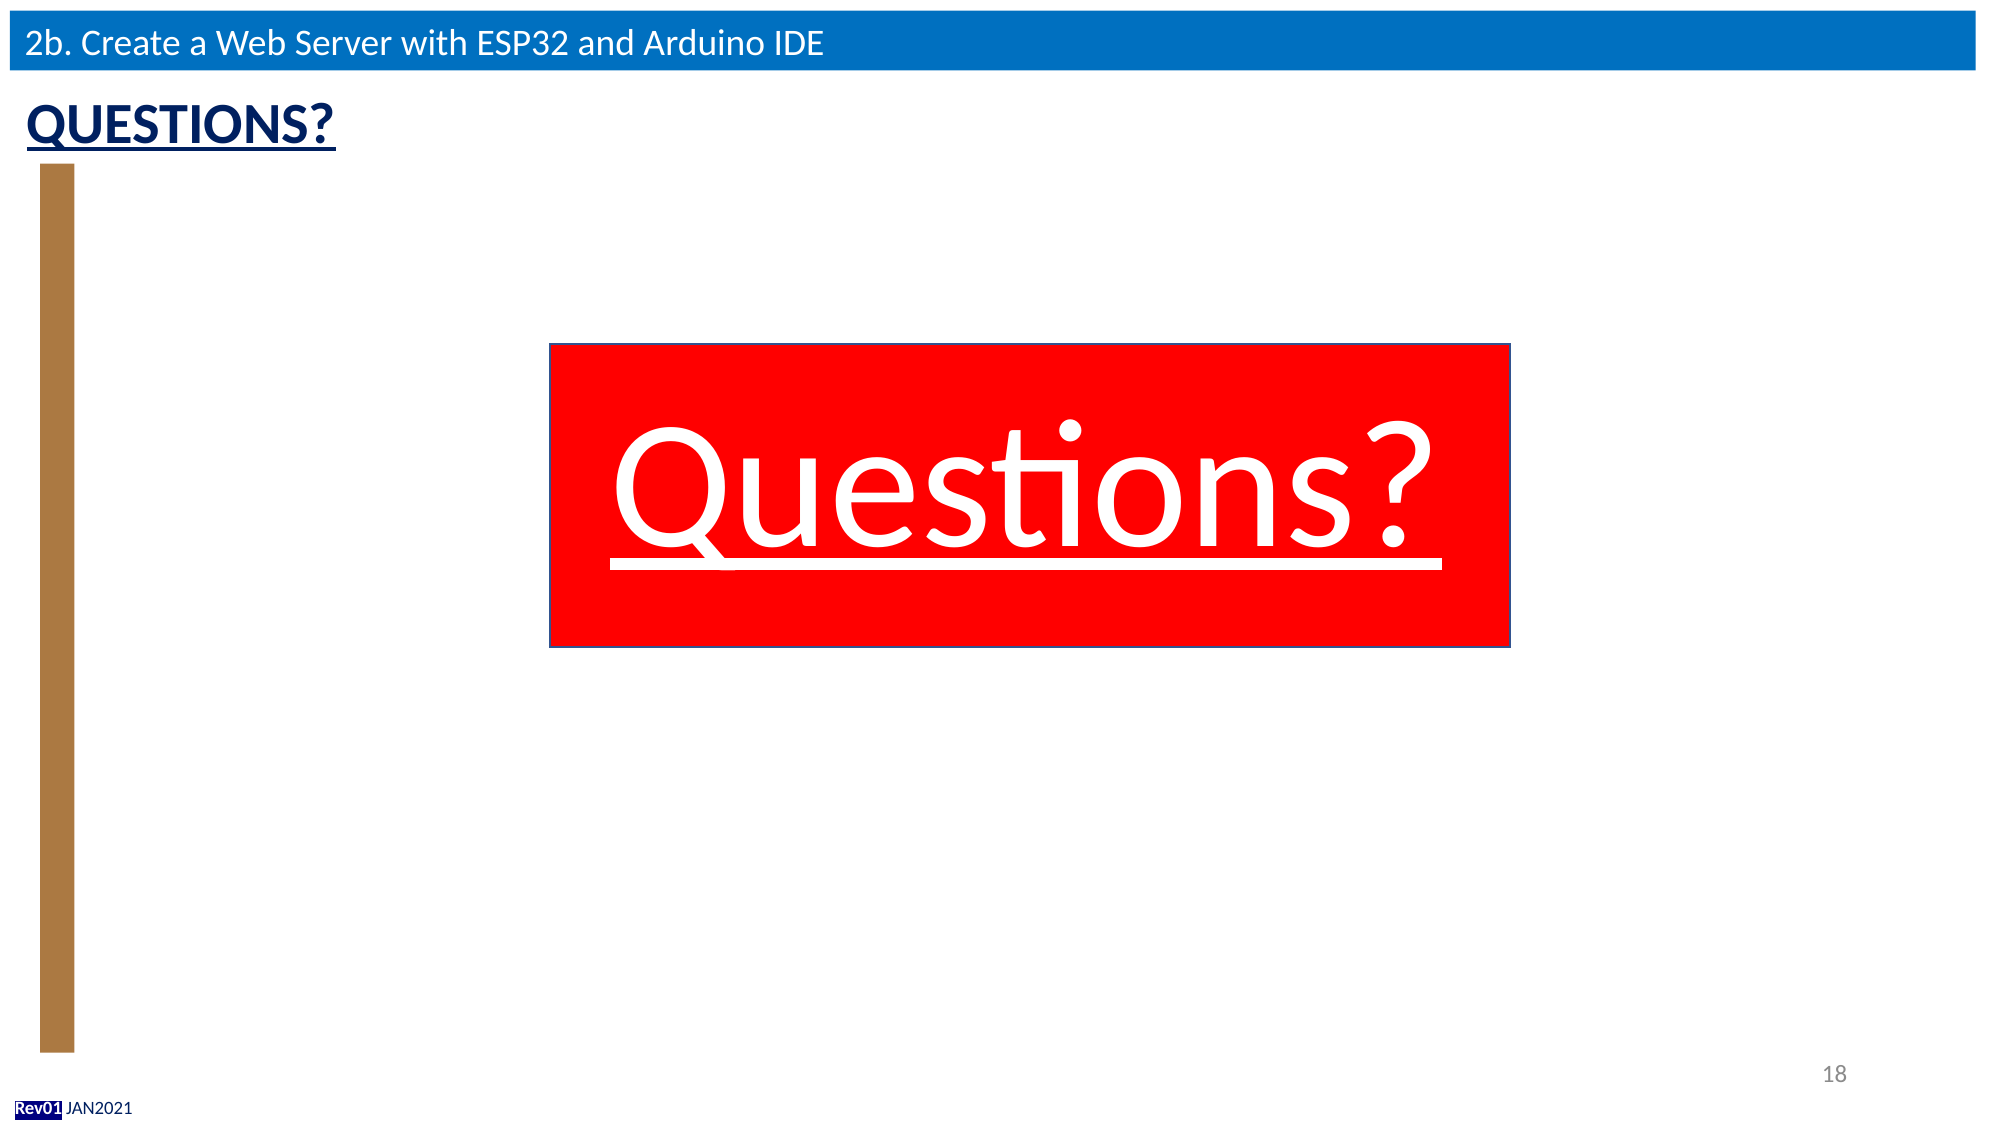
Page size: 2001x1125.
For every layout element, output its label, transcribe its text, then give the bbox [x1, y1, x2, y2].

text_box QUESTIONS? [12, 77, 352, 163]
text_box Rev01 JAN2021 [0, 1088, 2000, 1125]
text_box 2b. Create a Web Server with ESP32 and Arduino IDE [9, 10, 1976, 71]
text_box Questions? [554, 355, 1497, 591]
text_box [549, 343, 1511, 648]
text_box [39, 163, 75, 1054]
slide_number 18 [1412, 1042, 1863, 1088]
